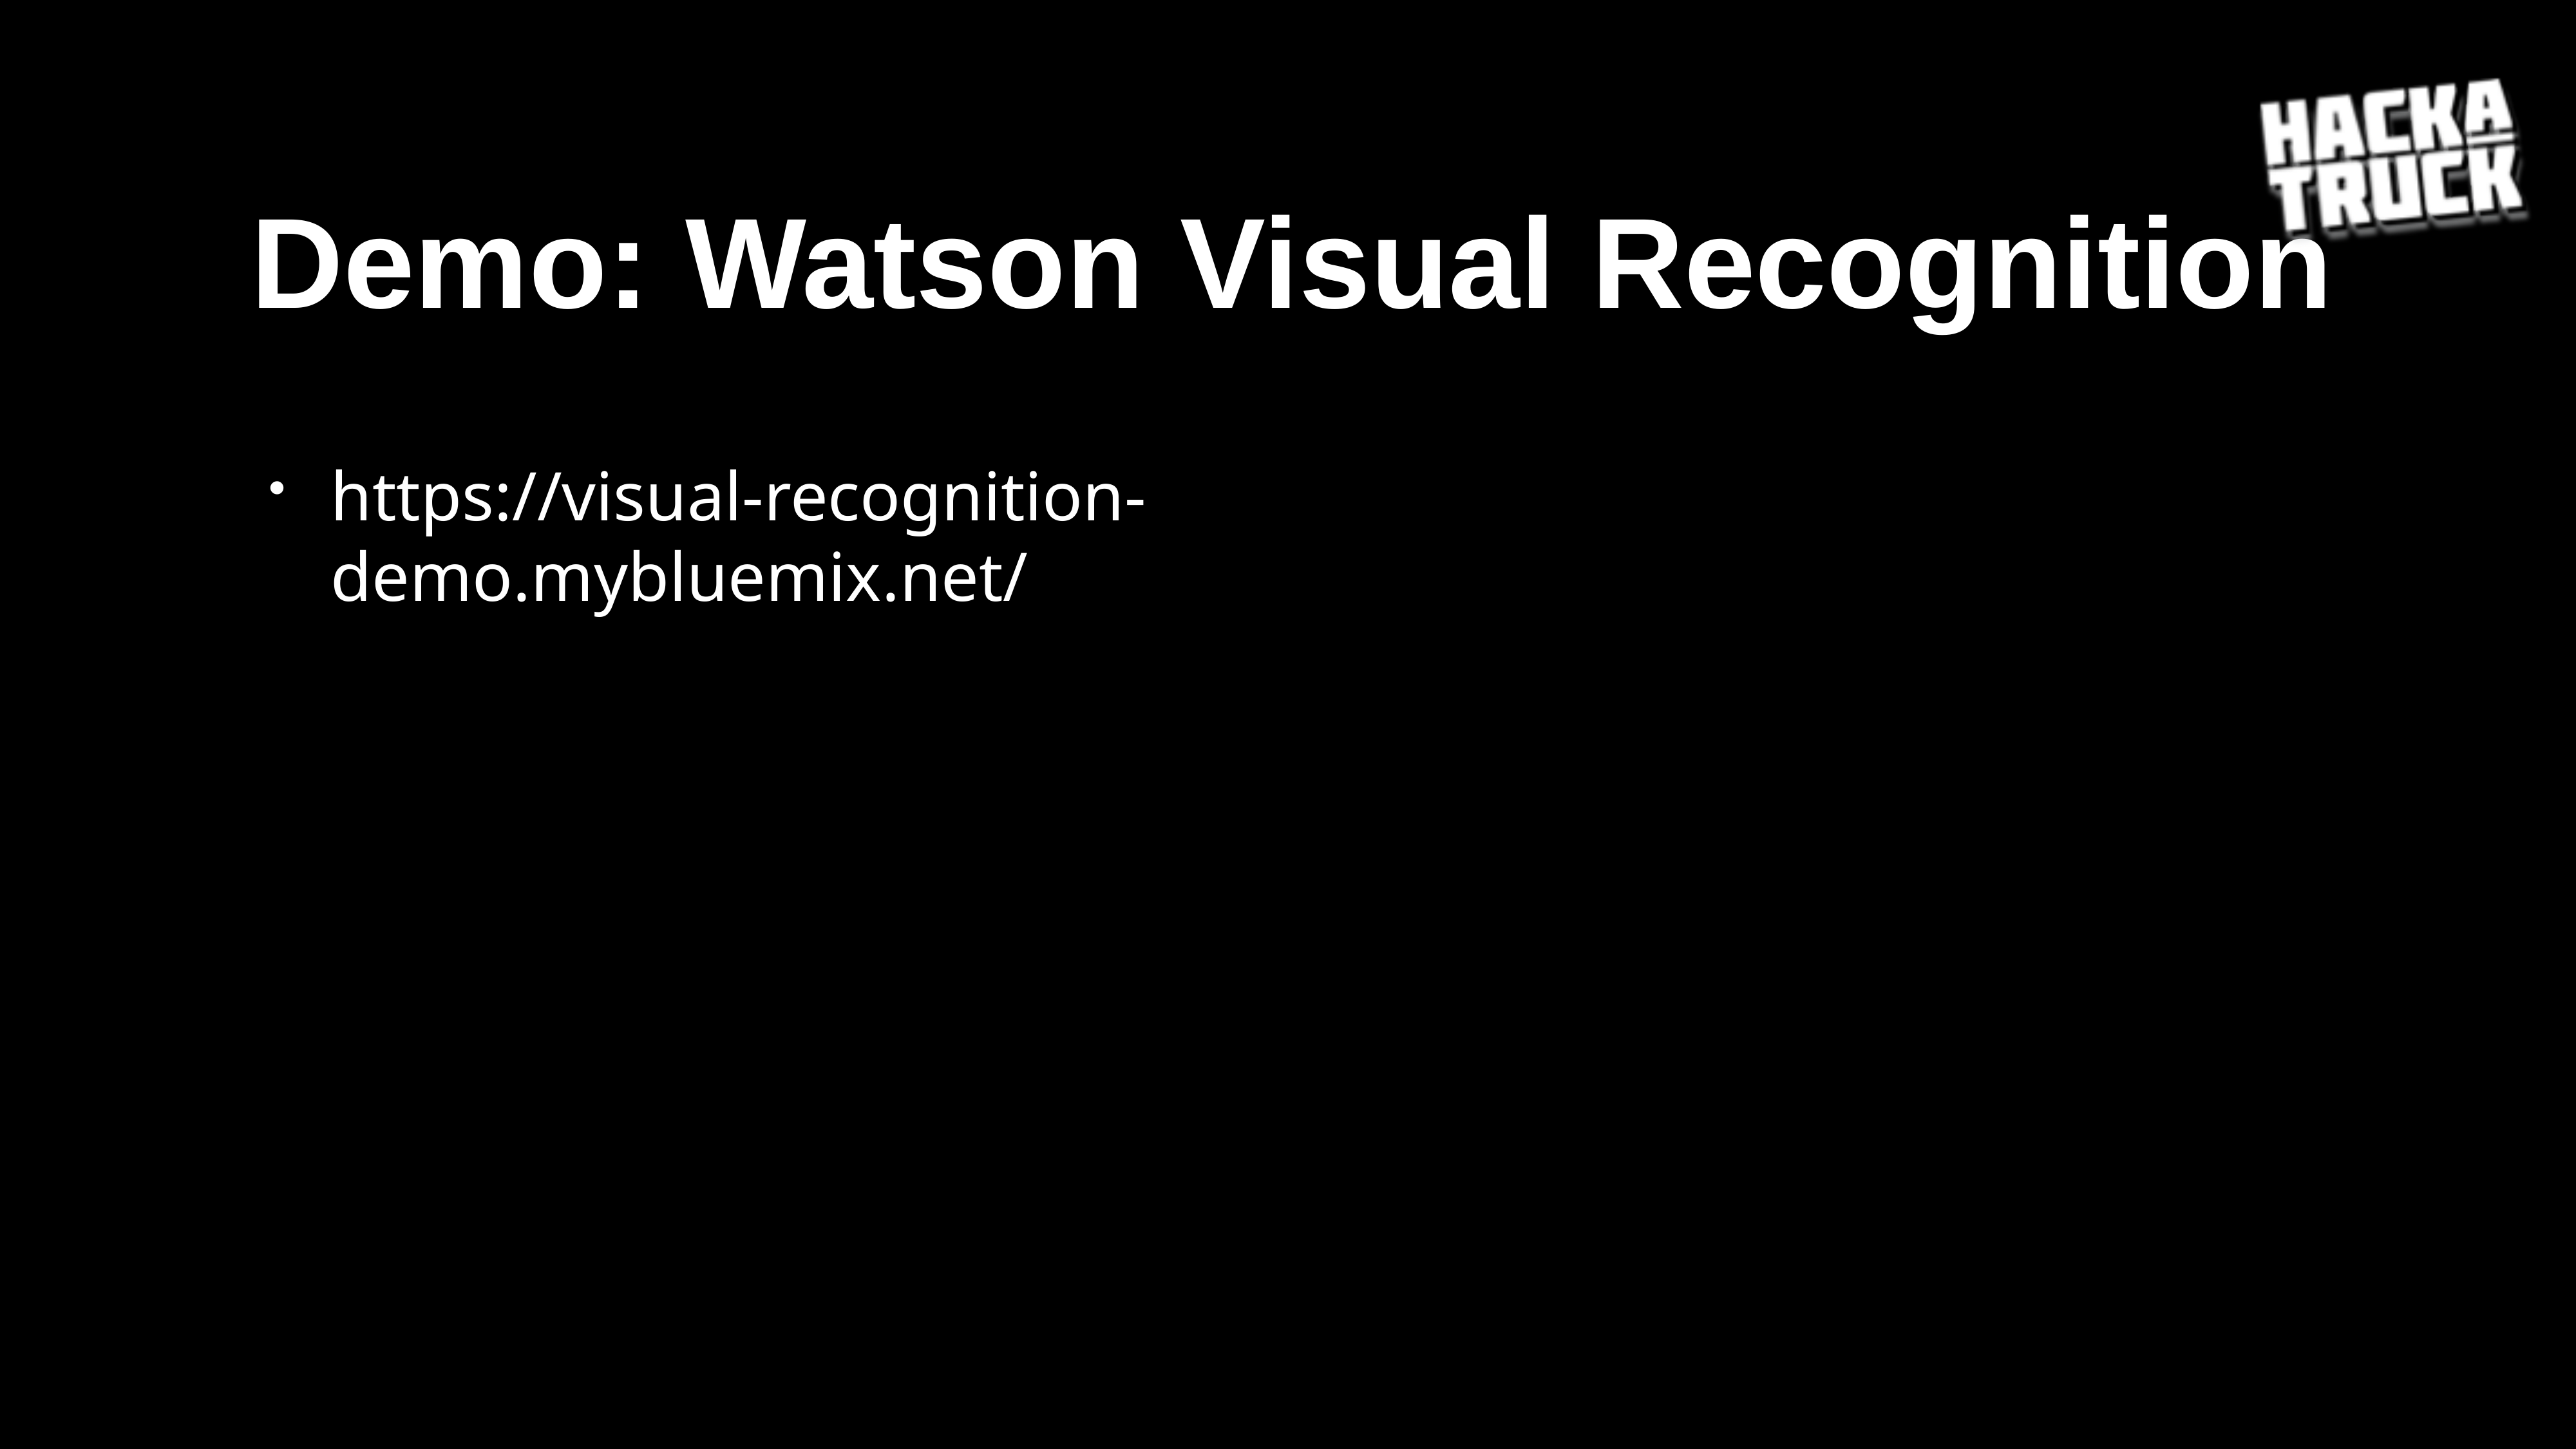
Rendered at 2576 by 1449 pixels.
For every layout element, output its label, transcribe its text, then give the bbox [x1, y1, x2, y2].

list https://visual-recognition-demo.mybluemix.net/ [262, 404, 1802, 665]
picture [2259, 77, 2530, 240]
title Demo: Watson Visual Recognition [119, 114, 2467, 400]
